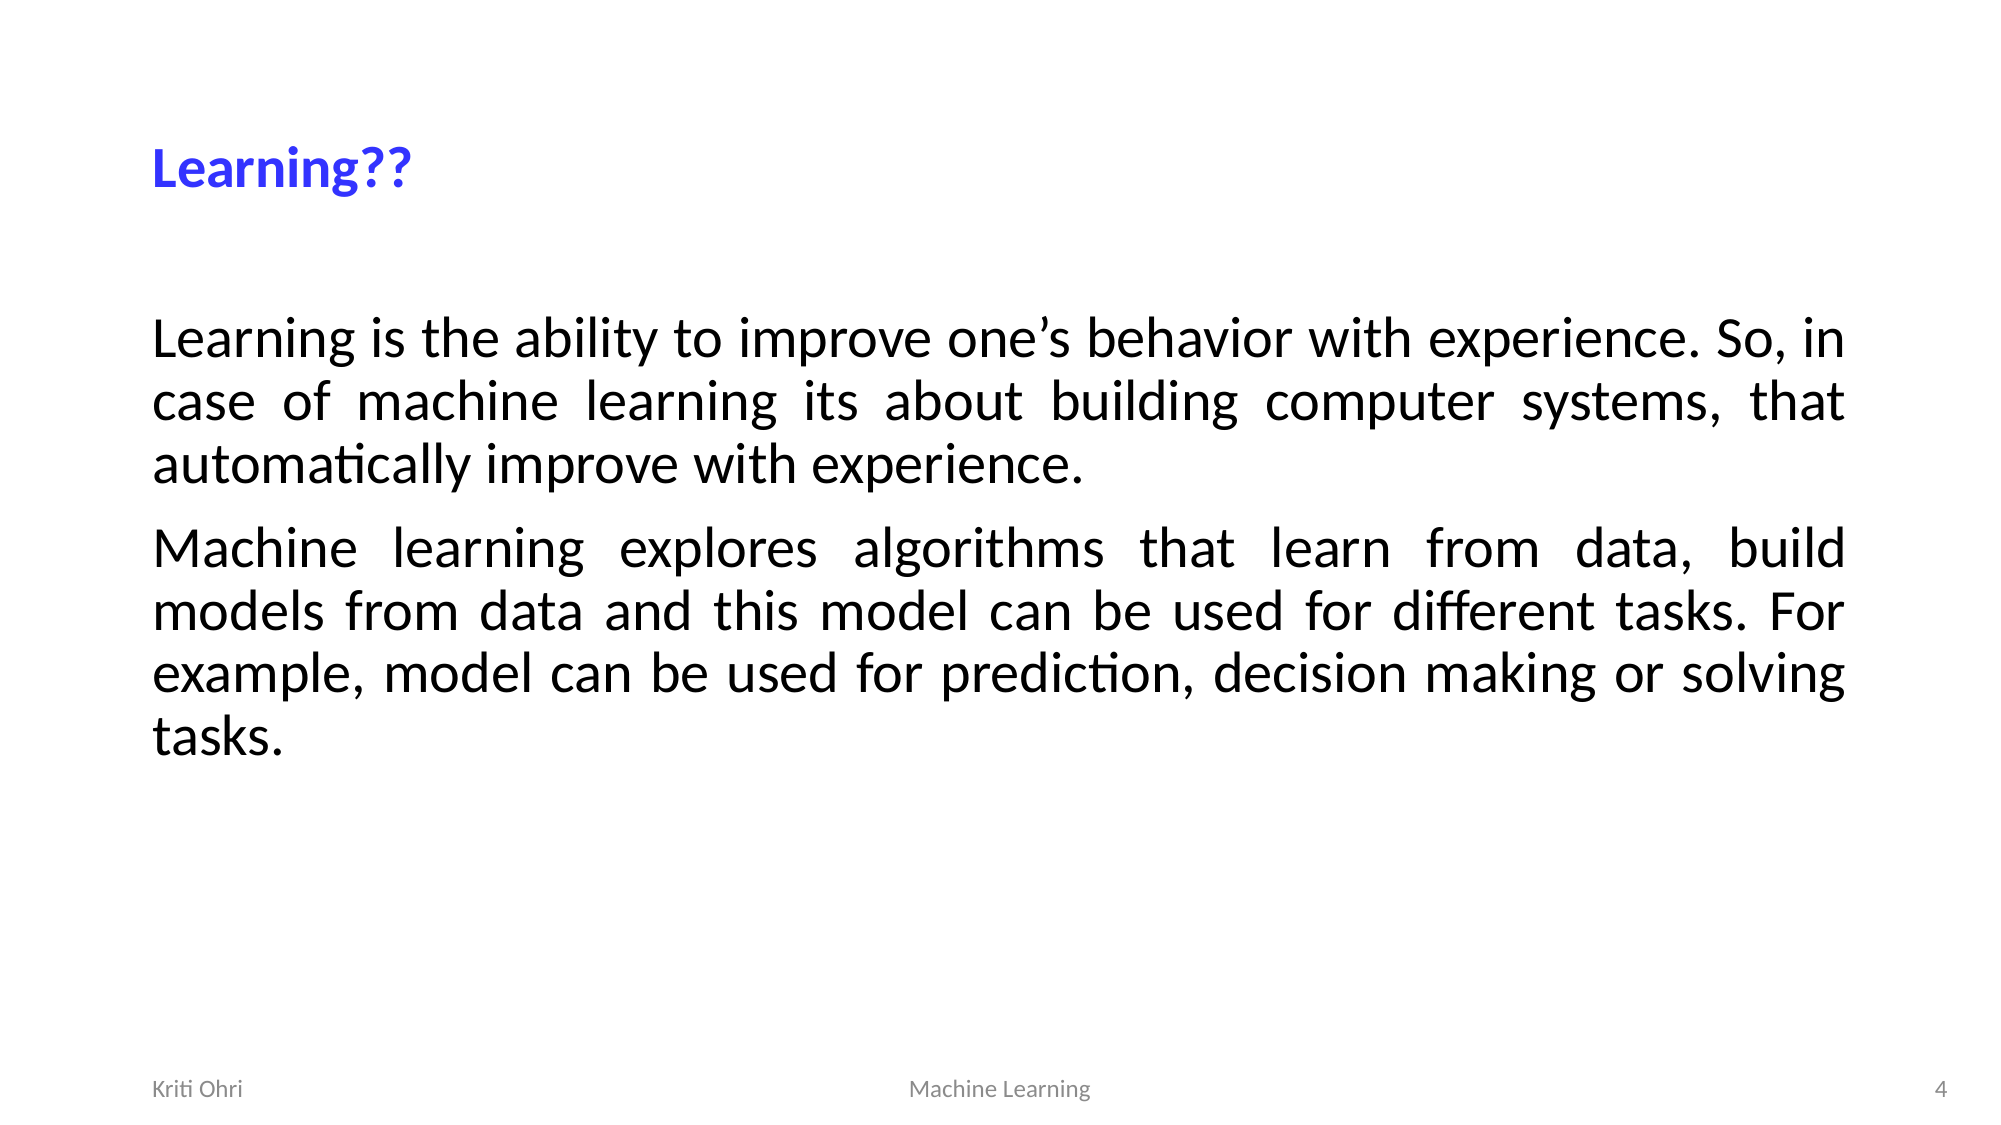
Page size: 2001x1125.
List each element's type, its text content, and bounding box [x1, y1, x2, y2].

slide_number Kriti Ohri [137, 1057, 588, 1118]
title Learning?? [137, 59, 1863, 278]
list Learning is the ability to improve one’s behavior with experience. So, in case of machine learning its about building computer systems, that automatically improve with experience. Machine learning explores algorithms that learn from data, build models from data and this model can be used for different tasks. For example, model can be used for prediction, decision making or solving tasks. [137, 299, 1863, 1014]
footer Machine Learning [662, 1057, 1338, 1118]
